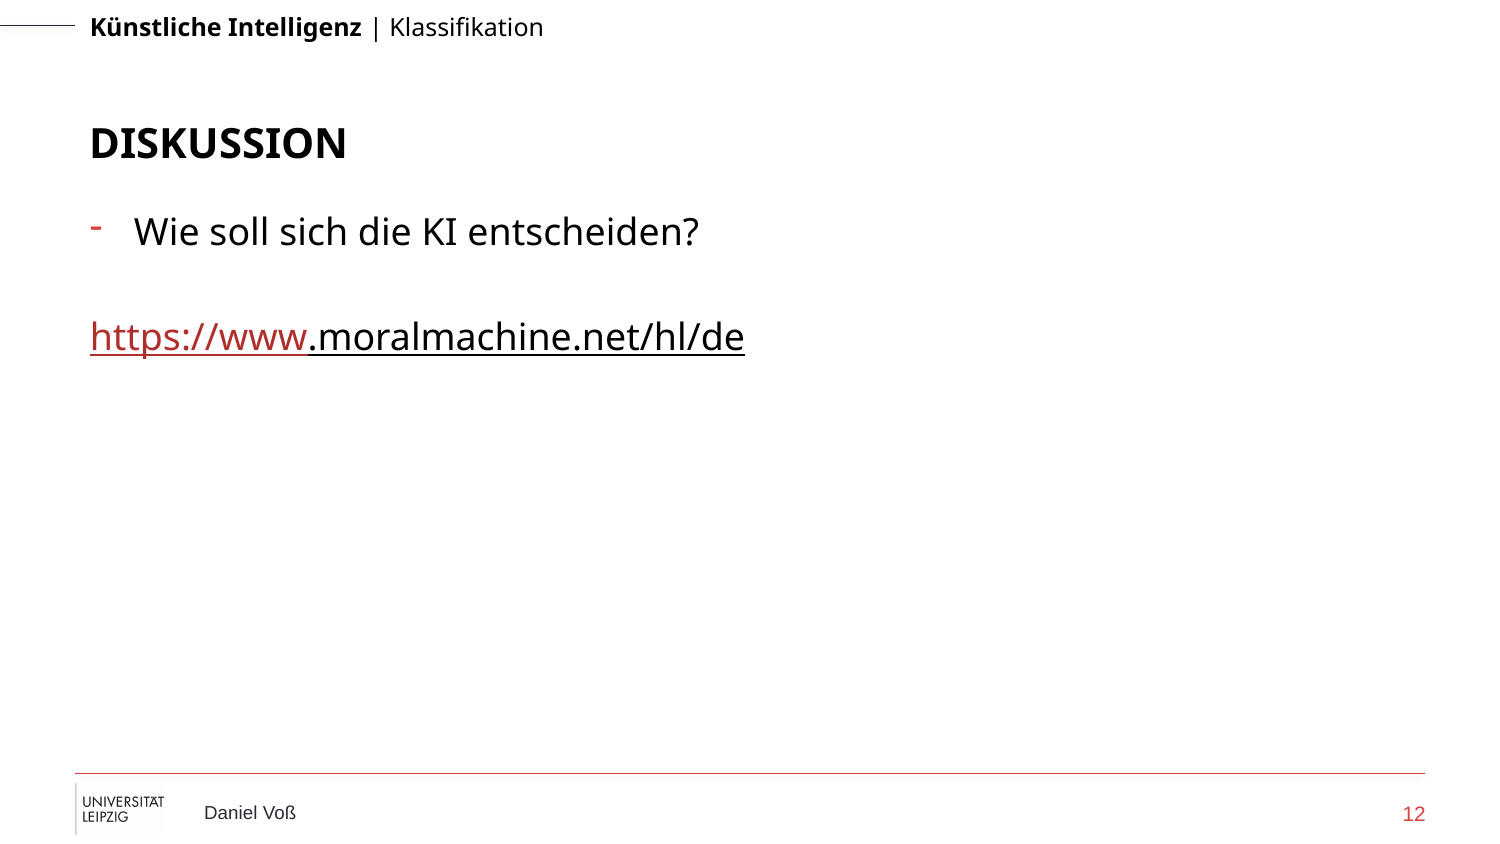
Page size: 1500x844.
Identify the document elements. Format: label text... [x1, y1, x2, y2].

title Diskussion [75, 50, 1426, 175]
picture [75, 782, 165, 836]
slide_number 12 [1303, 800, 1426, 834]
list Wie soll sich die KI entscheiden? https://www.moralmachine.net/hl/de [75, 200, 1426, 756]
